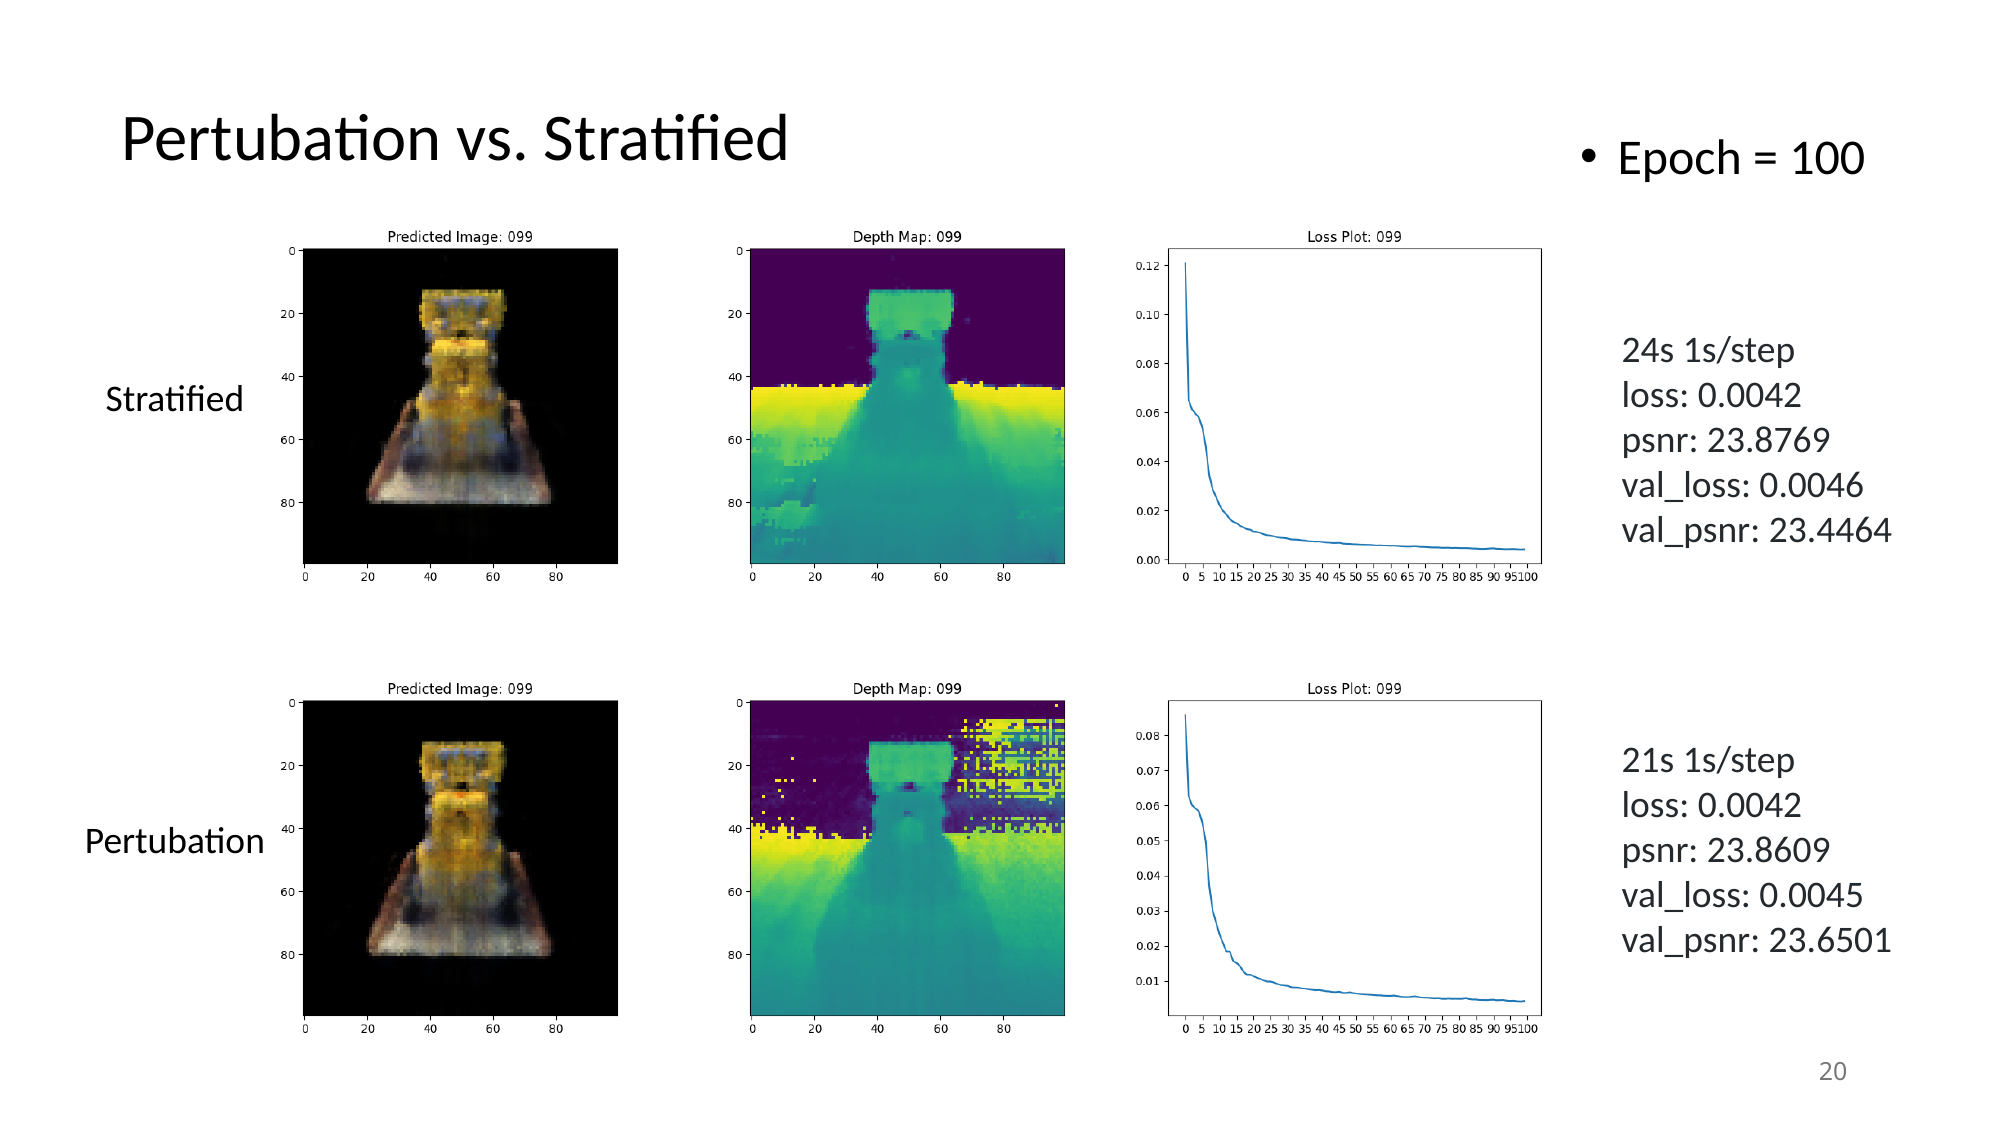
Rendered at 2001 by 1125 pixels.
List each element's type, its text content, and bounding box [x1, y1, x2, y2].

slide_number 20 [1412, 1042, 1863, 1103]
text_box 21s 1s/step loss: 0.0042 psnr: 23.8609 val_loss: 0.0045 val_psnr: 23.6501 [1606, 727, 1967, 967]
text_box Stratified [85, 371, 265, 442]
text_box Pertubation vs. Stratified [105, 61, 1831, 217]
list Epoch = 100 [1831, 123, 1925, 217]
picture [271, 222, 1548, 591]
text_box 24s 1s/step loss: 0.0042 psnr: 23.8769 val_loss: 0.0046 val_psnr: 23.4464 [1606, 317, 1925, 558]
text_box Pertubation [65, 813, 271, 884]
picture [271, 674, 1548, 1044]
